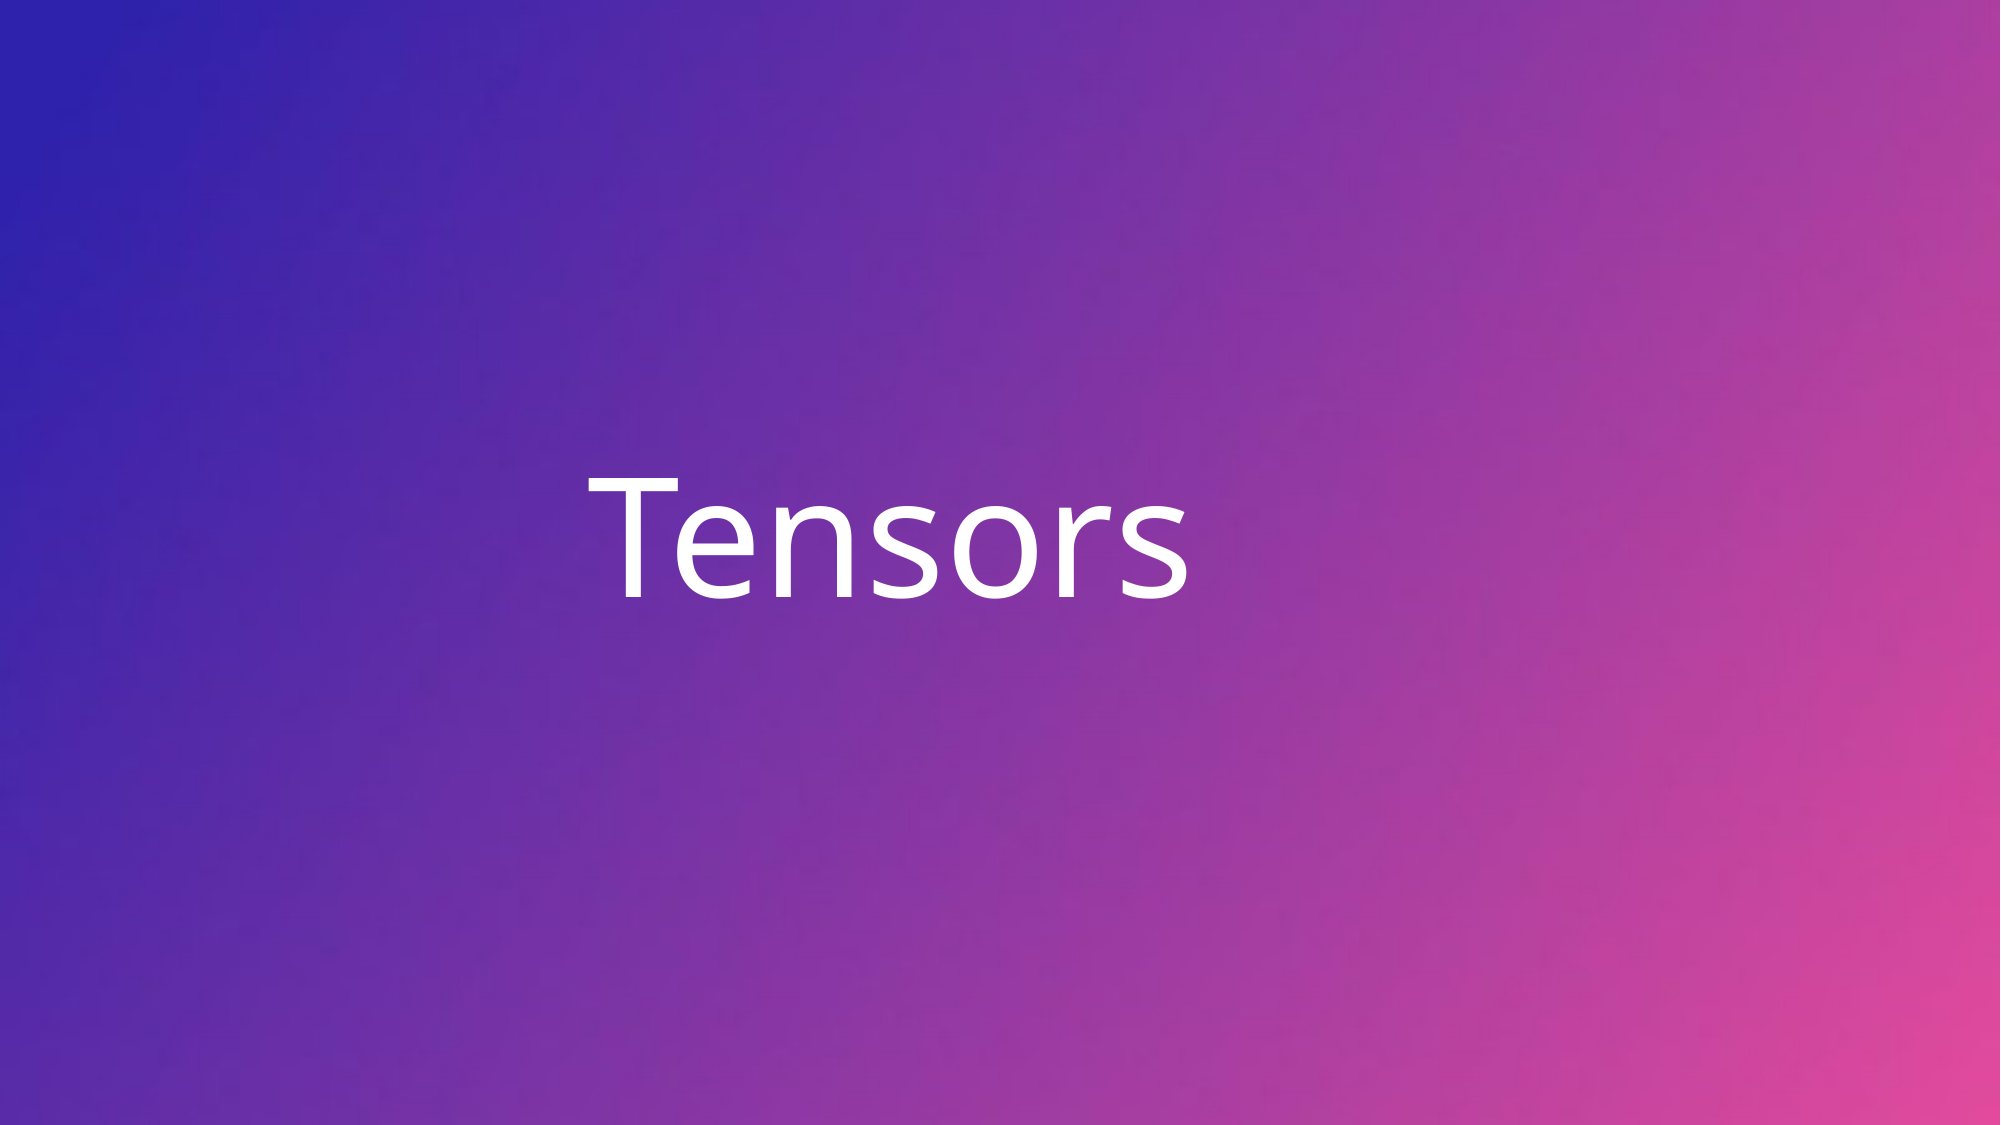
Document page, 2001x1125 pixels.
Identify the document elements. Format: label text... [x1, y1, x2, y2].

title Tensors [585, 428, 1354, 631]
text_box [0, 0, 2000, 1125]
